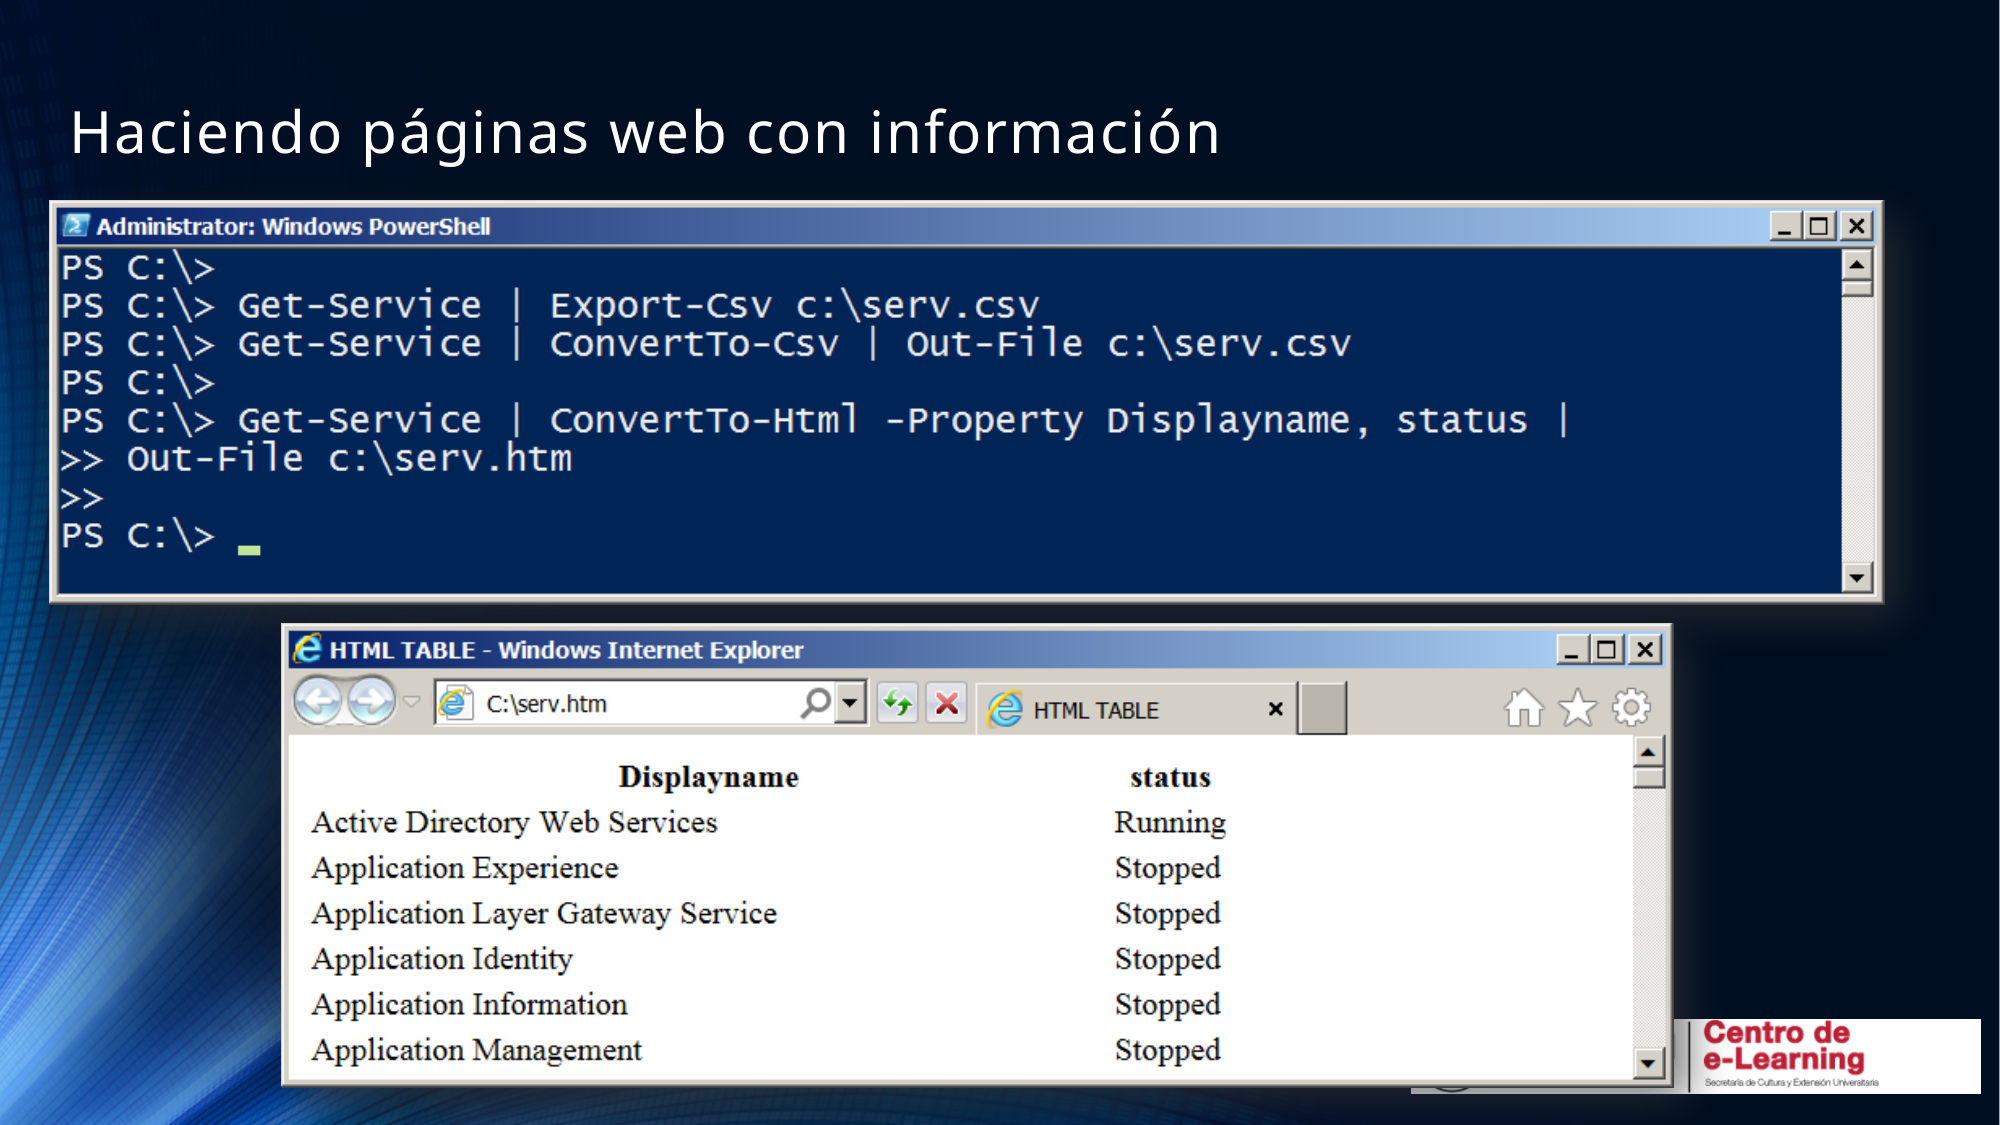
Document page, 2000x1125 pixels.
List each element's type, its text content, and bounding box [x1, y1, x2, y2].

title Haciendo páginas web con información [54, 62, 1945, 244]
picture [0, 0, 2000, 1125]
